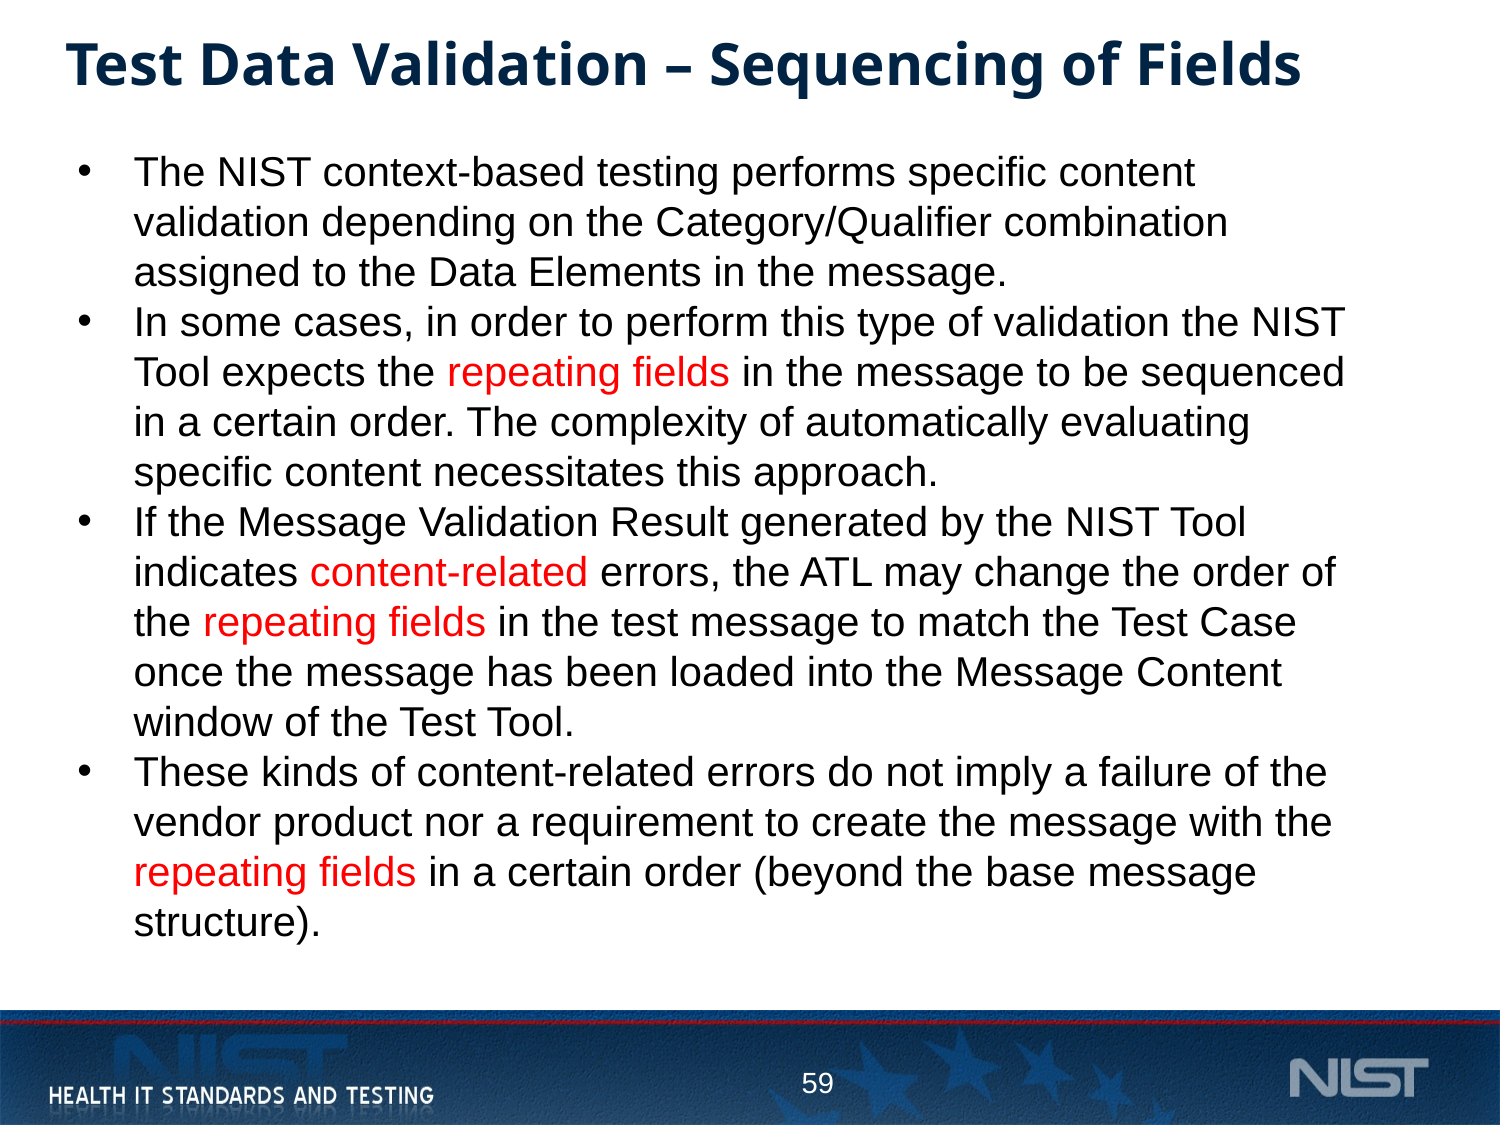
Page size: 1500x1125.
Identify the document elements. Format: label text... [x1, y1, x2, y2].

text_box The NIST context-based testing performs specific content validation depending on the Category/Qualifier combination assigned to the Data Elements in the message. In some cases, in order to perform this type of validation the NIST Tool expects the repeating fields in the message to be sequenced in a certain order. The complexity of automatically evaluating specific content necessitates this approach. If the Message Validation Result generated by the NIST Tool indicates content-related errors, the ATL may change the order of the repeating fields in the test message to match the Test Case once the message has been loaded into the Message Content window of the Test Tool. These kinds of content-related errors do not imply a failure of the vendor product nor a requirement to create the message with the repeating fields in a certain order (beyond the base message structure). [62, 137, 1388, 953]
slide_number 59 [642, 1056, 994, 1125]
picture [0, 1010, 1500, 1125]
title Test Data Validation – Sequencing of Fields [49, 19, 1388, 106]
